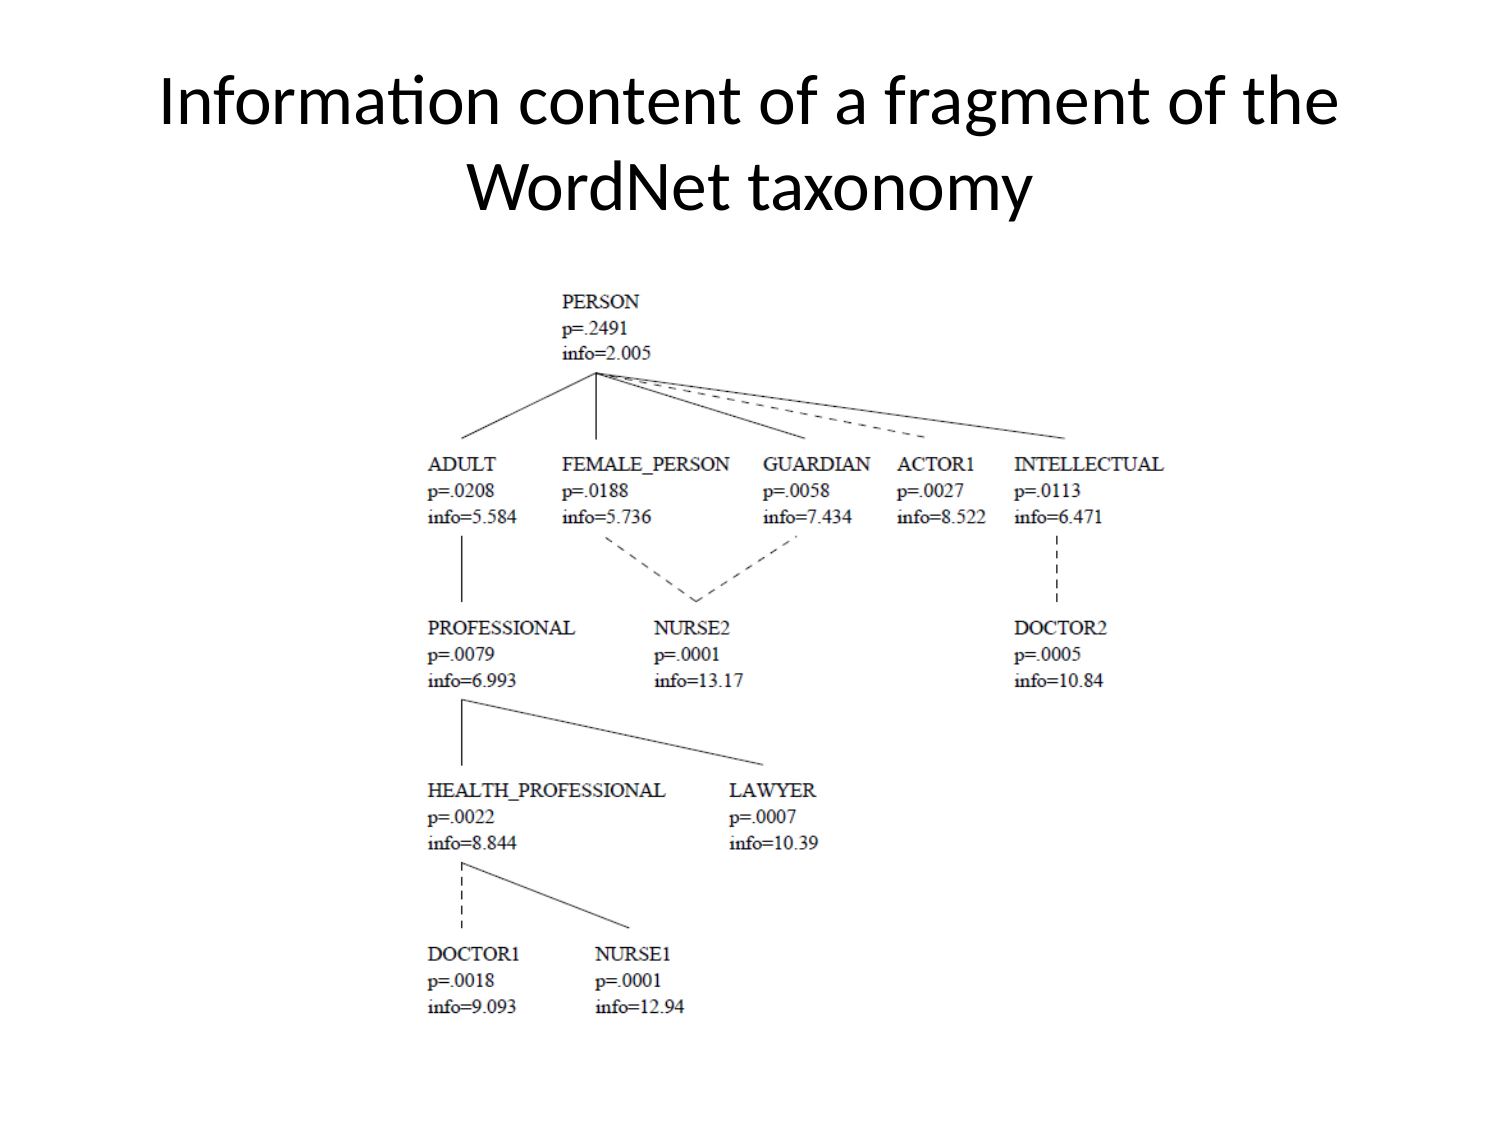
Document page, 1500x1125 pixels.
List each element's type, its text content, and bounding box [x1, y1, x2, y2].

picture [387, 271, 1192, 1042]
title Information content of a fragment of the WordNet taxonomy [75, 45, 1425, 233]
